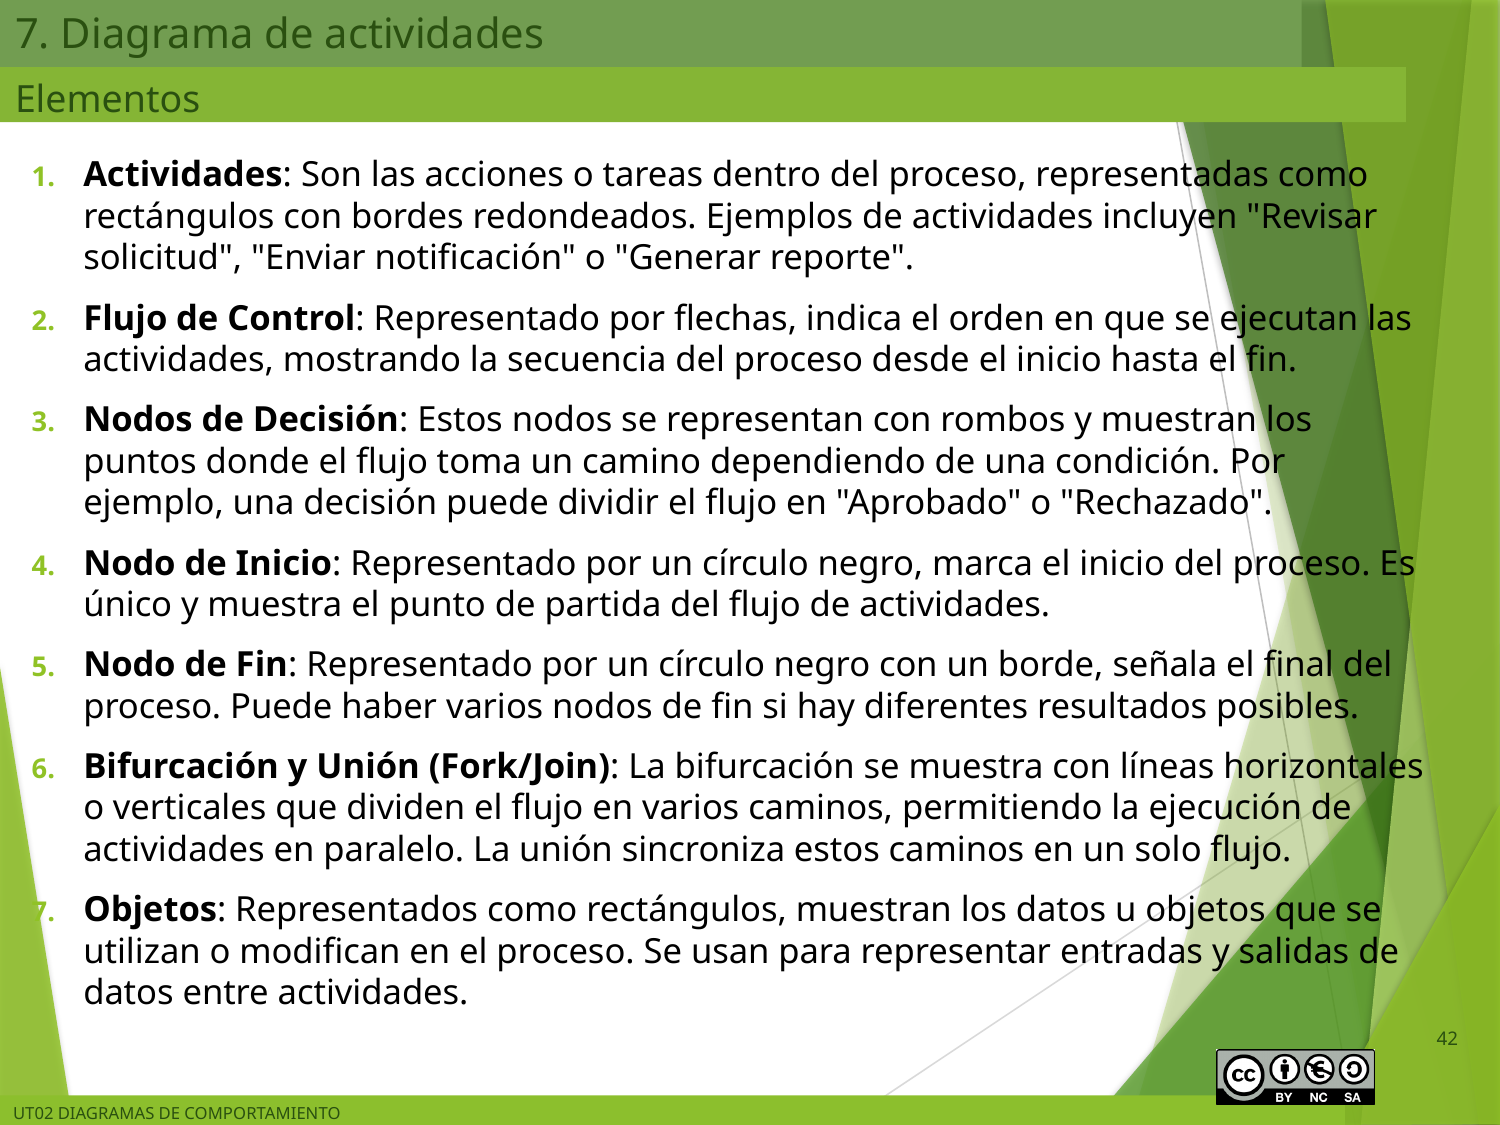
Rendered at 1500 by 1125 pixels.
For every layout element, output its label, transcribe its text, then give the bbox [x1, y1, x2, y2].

list Elementos [0, 67, 1406, 123]
slide_number 42 [1445, 1009, 1474, 1070]
picture [1216, 1082, 1375, 1105]
list Actividades: Son las acciones o tareas dentro del proceso, representadas como rectángulos con bordes redondeados. Ejemplos de actividades incluyen "Revisar solicitud", "Enviar notificación" o "Generar reporte". Flujo de Control: Representado por flechas, indica el orden en que se ejecutan las actividades, mostrando la secuencia del proceso desde el inicio hasta el fin. Nodos de Decisión: Estos nodos se representan con rombos y muestran los puntos donde el flujo toma un camino dependiendo de una condición. Por ejemplo, una decisión puede dividir el flujo en "Aprobado" o "Rechazado". Nodo de Inicio: Representado por un círculo negro, marca el inicio del proceso. Es único y muestra el punto de partida del flujo de actividades. Nodo de Fin: Representado por un círculo negro con un borde, señala el final del proceso. Puede haber varios nodos de fin si hay diferentes resultados posibles. Bifurcación y Unión (Fork/Join): La bifurcación se muestra con líneas horizontales o verticales que dividen el flujo en varios caminos, permitiendo la ejecución de actividades en paralelo. La unión sincroniza estos caminos en un solo flujo. Objetos: Representados como rectángulos, muestran los datos u objetos que se utilizan o modifican en el proceso. Se usan para representar entradas y salidas de datos entre actividades. [16, 144, 1445, 1082]
title 7. Diagrama de actividades [0, 0, 1302, 67]
